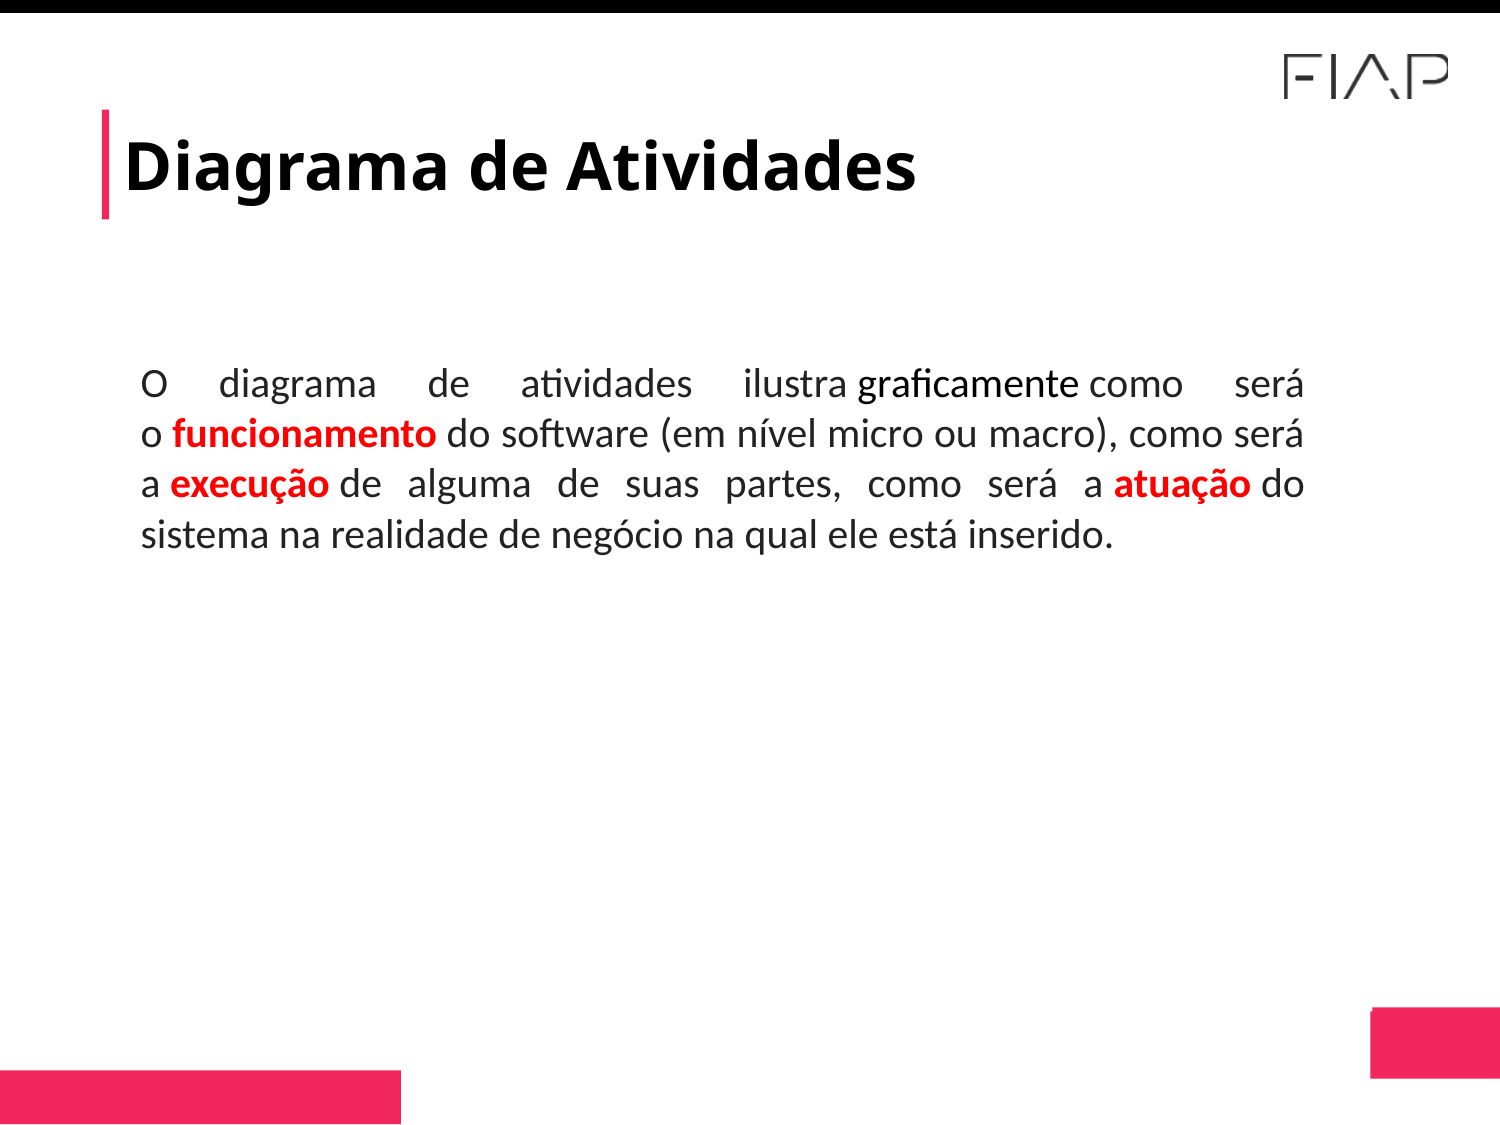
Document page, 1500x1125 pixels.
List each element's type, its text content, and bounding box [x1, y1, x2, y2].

text_box O diagrama de atividades ilustra graficamente como será o funcionamento do software (em nível micro ou macro), como será a execução de alguma de suas partes, como será a atuação do sistema na realidade de negócio na qual ele está inserido. [125, 348, 1320, 564]
text_box [101, 109, 110, 220]
text_box Diagrama de Atividades [108, 116, 933, 212]
text_box [0, 0, 1500, 13]
text_box [1372, 1007, 1500, 1075]
picture [1284, 53, 1448, 99]
